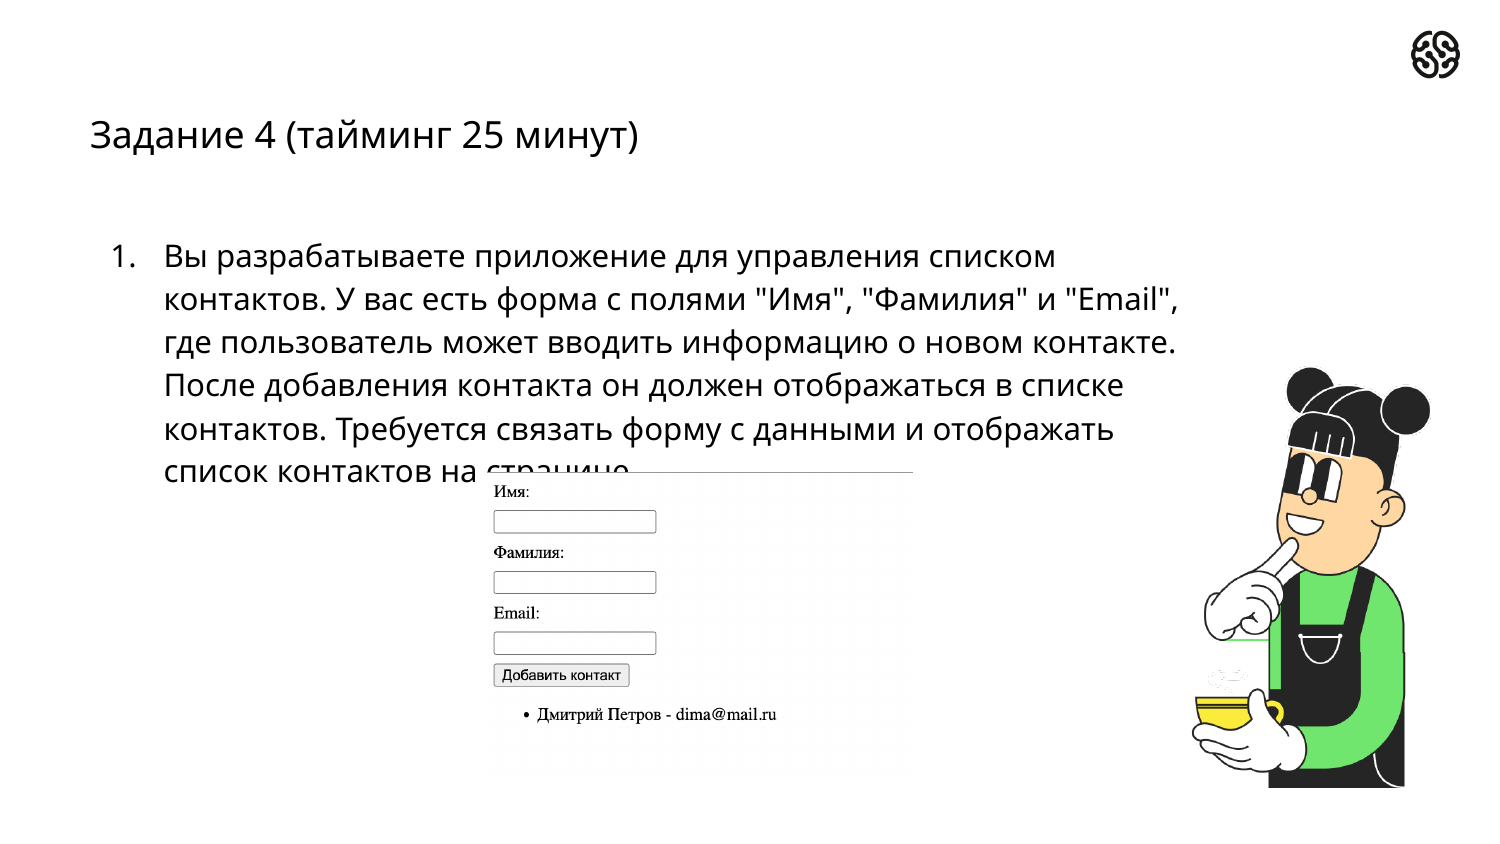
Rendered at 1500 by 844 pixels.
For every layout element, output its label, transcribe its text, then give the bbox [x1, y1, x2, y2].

title Задание 4 (тайминг 25 минут) [90, 15, 1413, 157]
subtitle Вы разрабатываете приложение для управления списком контактов. У вас есть форма с полями "Имя", "Фамилия" и "Email", где пользователь может вводить информацию о новом контакте. После добавления контакта он должен отображаться в списке контактов. Требуется связать форму с данными и отображать список контактов на странице. [88, 96, 1187, 587]
picture [1413, 30, 1460, 79]
picture [1185, 361, 1436, 789]
picture [486, 472, 913, 776]
